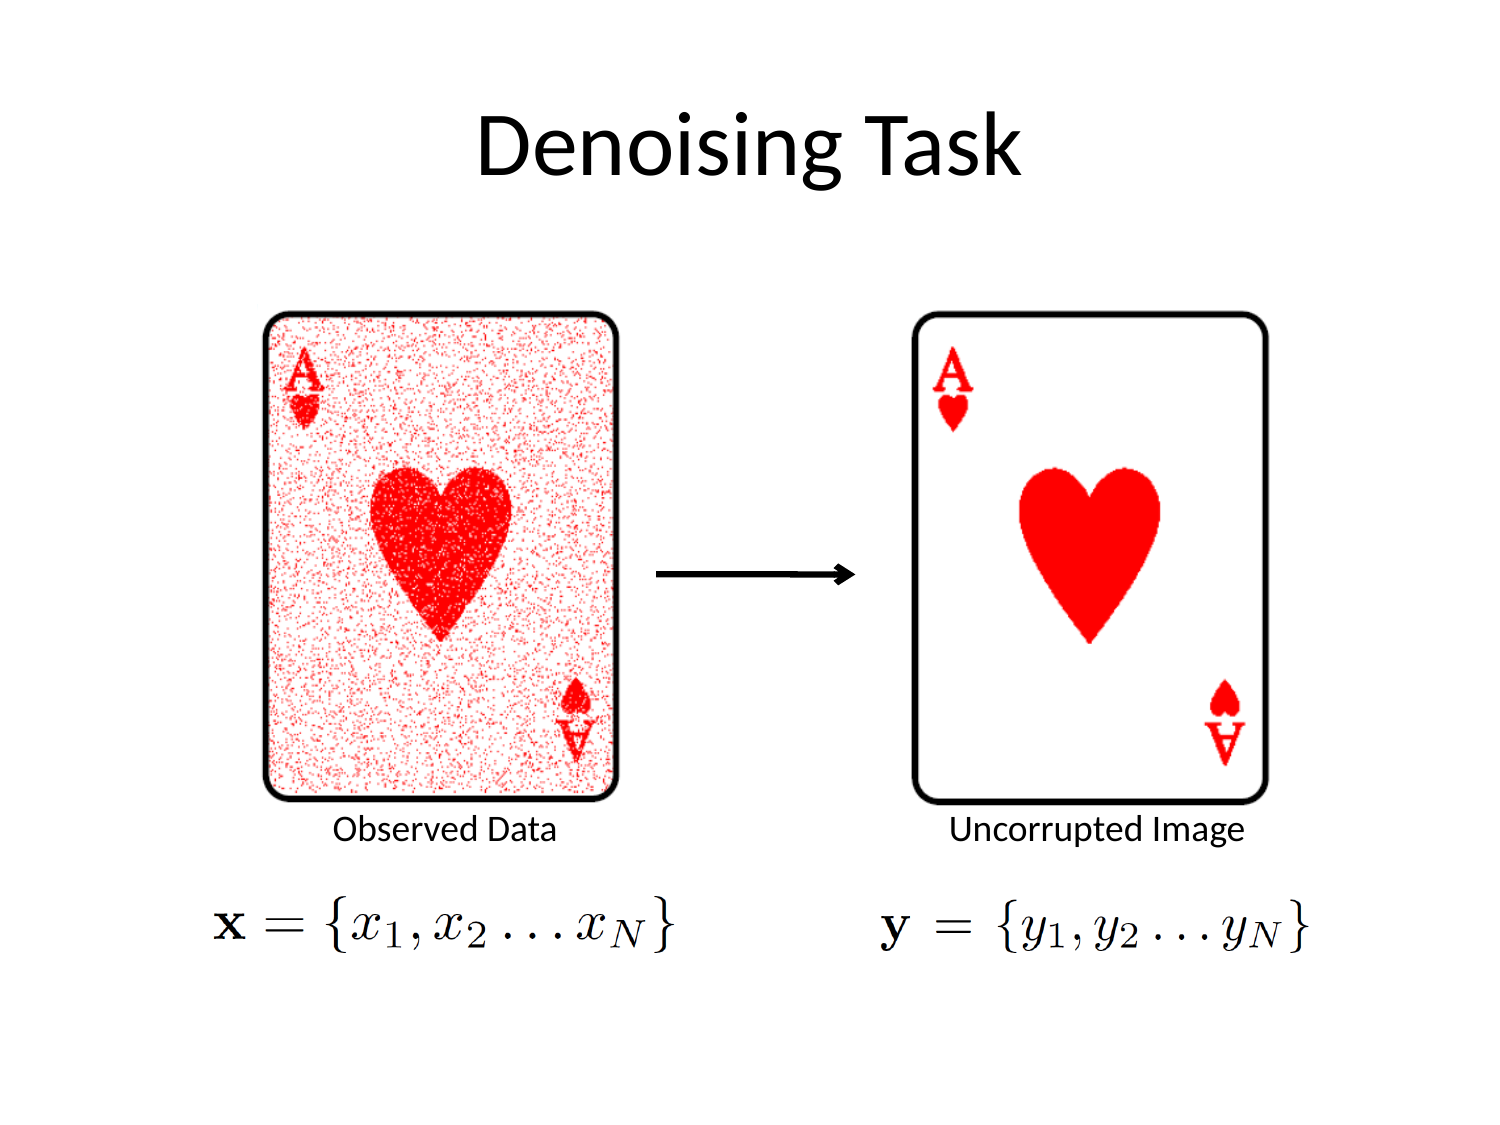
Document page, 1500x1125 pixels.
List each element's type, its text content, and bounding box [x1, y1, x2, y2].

title Denoising Task [75, 45, 1425, 233]
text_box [888, 292, 1277, 809]
picture [873, 890, 1313, 960]
picture [211, 890, 680, 962]
text_box Observed Data [317, 813, 573, 857]
picture [257, 304, 626, 805]
text_box Uncorrupted Image [934, 817, 1261, 857]
